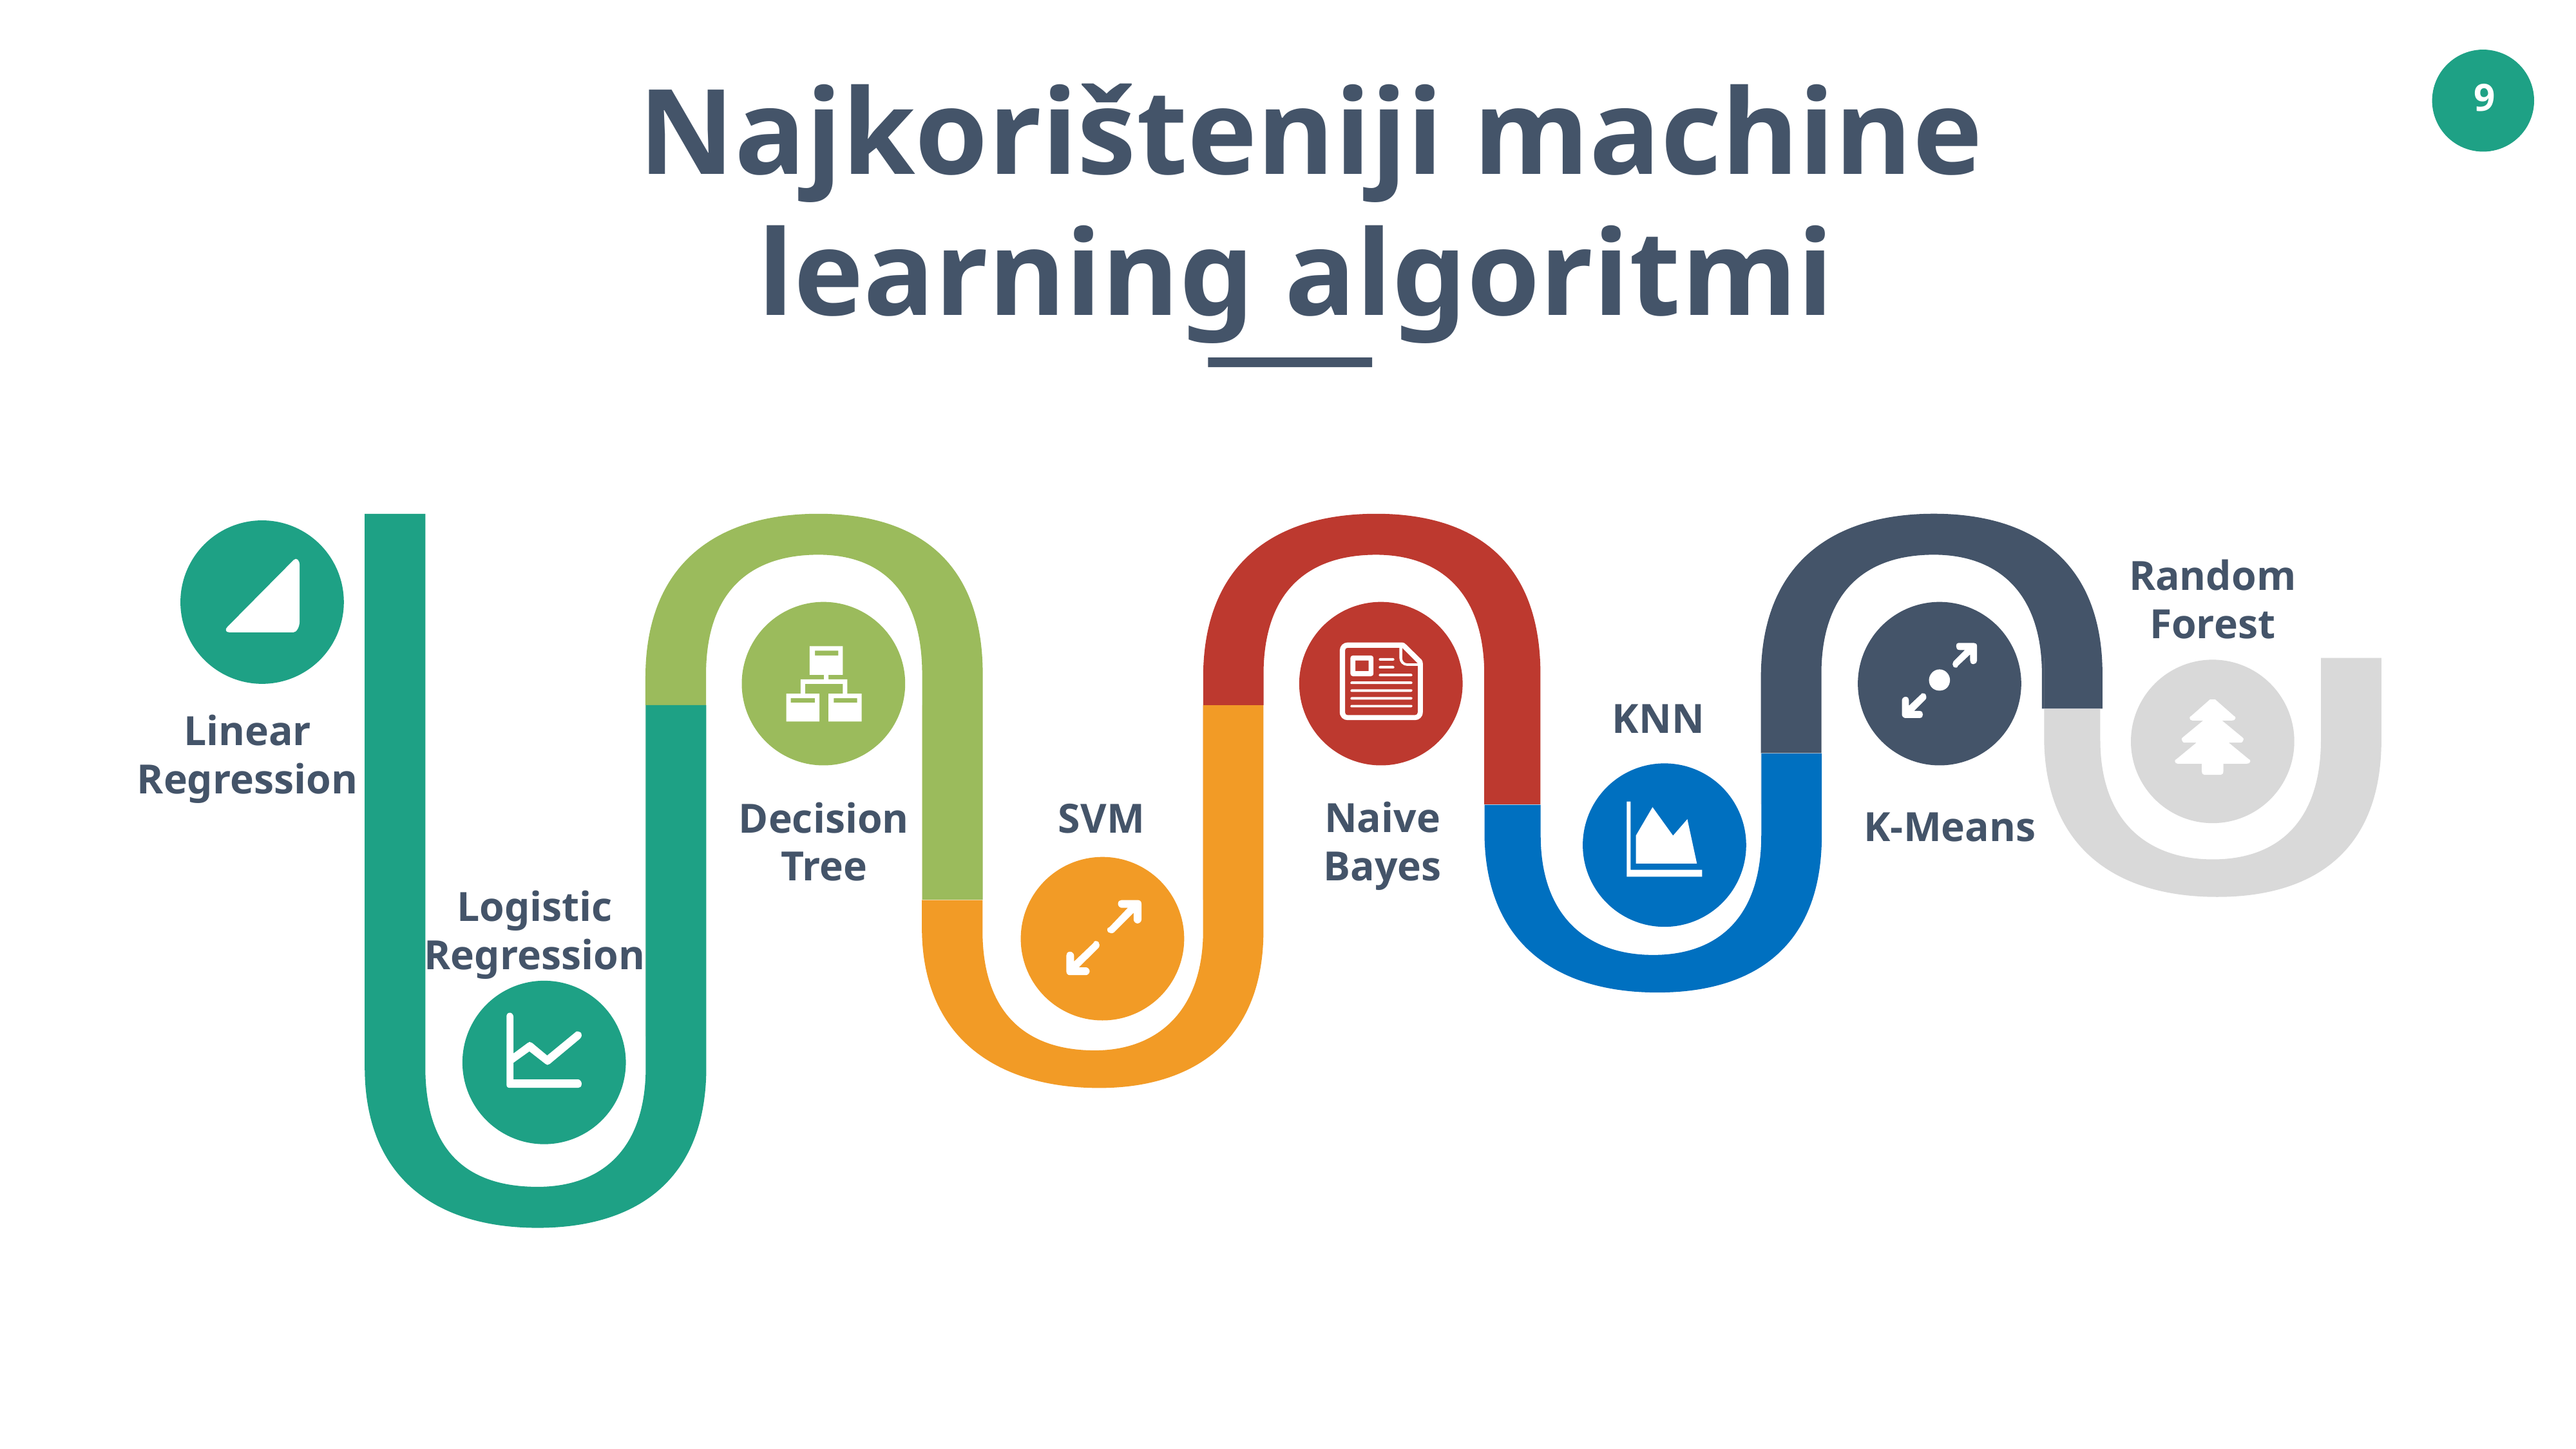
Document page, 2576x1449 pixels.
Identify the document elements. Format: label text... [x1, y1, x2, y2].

text_box SVM [991, 779, 1212, 854]
text_box [180, 520, 345, 685]
text_box [225, 558, 300, 632]
text_box [922, 705, 1264, 1088]
text_box [1107, 900, 1142, 934]
text_box [1203, 513, 1541, 804]
text_box [645, 513, 983, 900]
text_box [1582, 762, 1747, 927]
text_box [1066, 941, 1100, 976]
text_box [1760, 513, 2103, 753]
text_box [2130, 683, 2295, 824]
text_box [1627, 801, 1703, 877]
text_box Decision Tree [703, 779, 946, 947]
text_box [417, 51, 2206, 368]
text_box K-Means [1830, 788, 2070, 863]
text_box [365, 513, 707, 1228]
text_box Logistic Regression [398, 867, 671, 1036]
text_box [1929, 669, 1951, 691]
text_box [741, 601, 906, 766]
text_box [1299, 601, 1464, 766]
text_box [506, 1012, 582, 1088]
text_box [1493, 753, 1822, 993]
text_box [1952, 643, 1978, 668]
text_box Naive Bayes [1272, 779, 1493, 947]
text_box [2175, 699, 2251, 775]
text_box [1020, 857, 1185, 1021]
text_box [1339, 642, 1423, 721]
text_box [1902, 693, 1927, 718]
text_box [786, 646, 862, 722]
text_box [1857, 601, 2022, 766]
text_box Linear Regression [105, 692, 390, 864]
text_box Random Forest [2060, 536, 2365, 683]
text_box [462, 1036, 627, 1145]
text_box [2044, 658, 2381, 897]
text_box KNN [1548, 680, 1769, 755]
